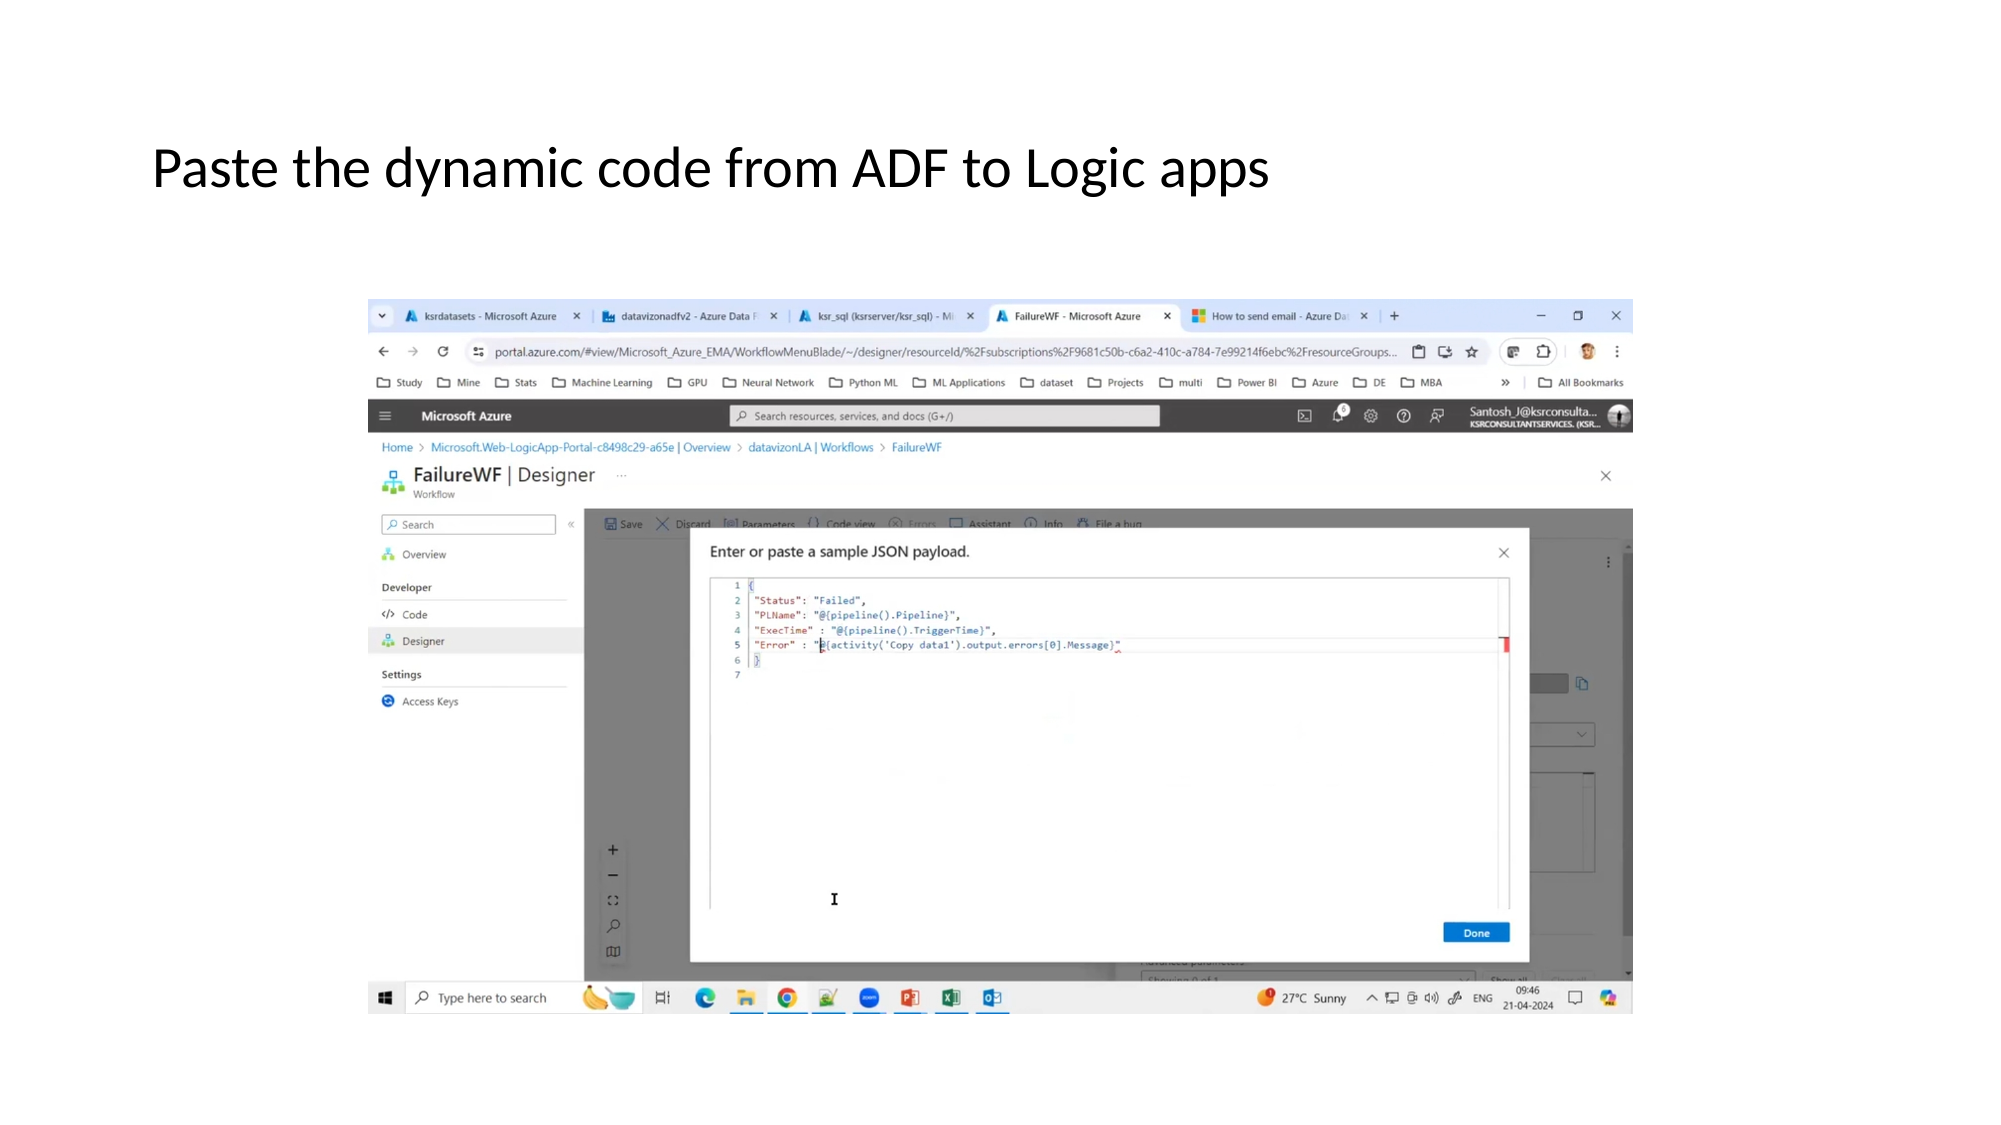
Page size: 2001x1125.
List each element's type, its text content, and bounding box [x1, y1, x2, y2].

title Paste the dynamic code from ADF to Logic apps [137, 59, 1863, 278]
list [367, 299, 1633, 1014]
